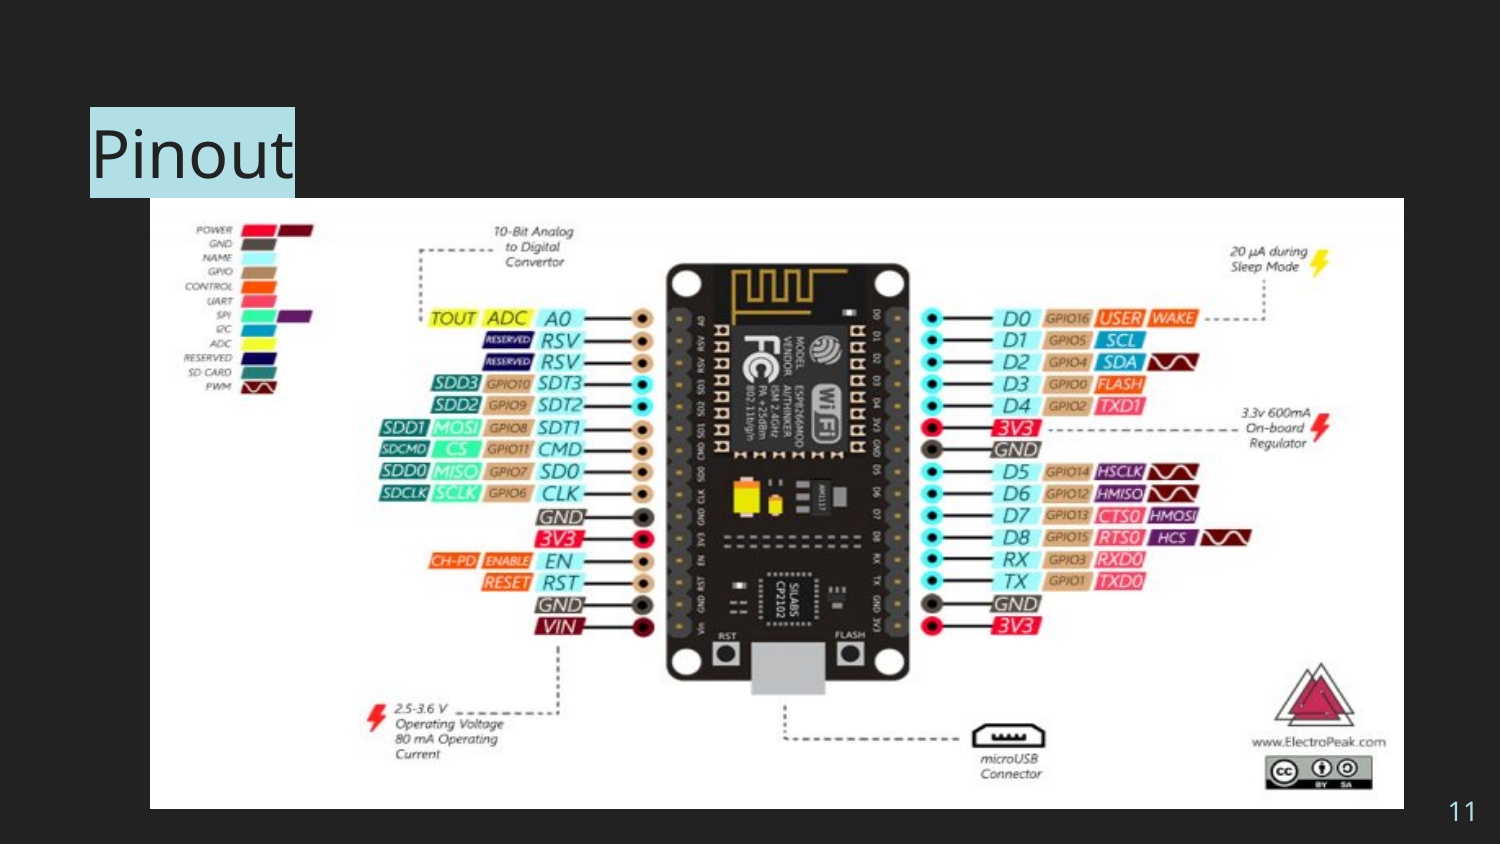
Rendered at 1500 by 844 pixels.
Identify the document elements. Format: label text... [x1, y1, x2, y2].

title Pinout [75, 84, 1425, 175]
slide_number 11 [1403, 779, 1494, 832]
picture [149, 198, 1404, 809]
